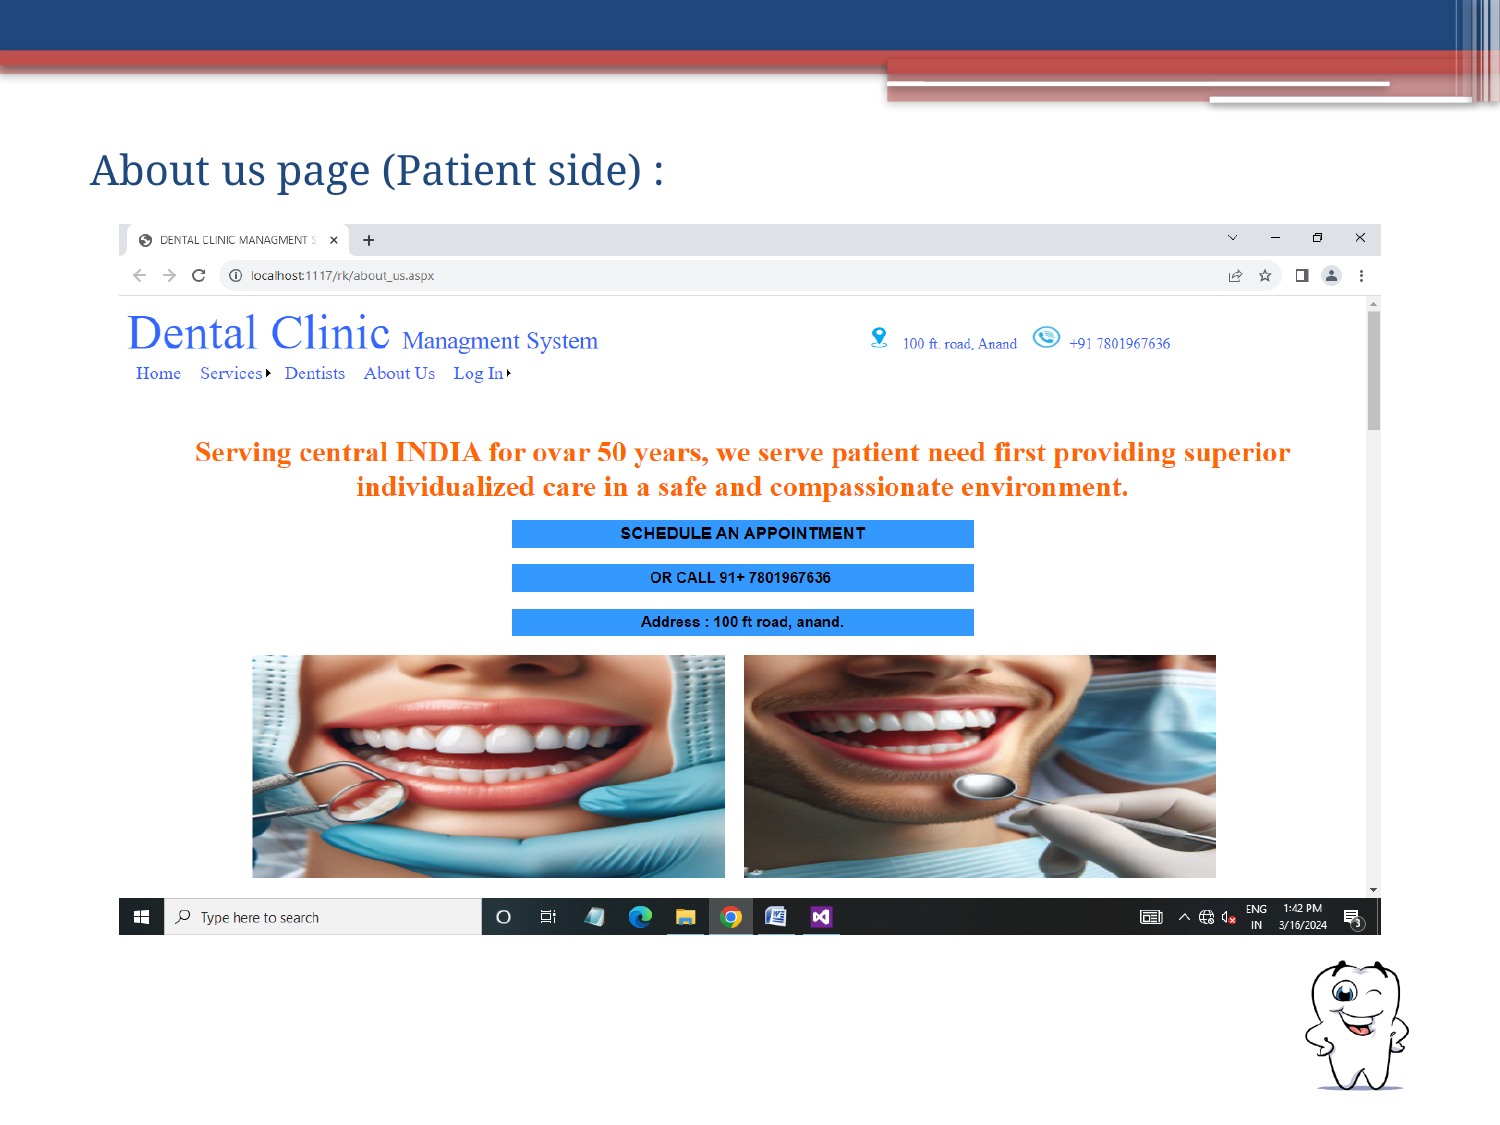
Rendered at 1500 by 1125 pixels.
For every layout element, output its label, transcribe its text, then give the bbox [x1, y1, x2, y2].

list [118, 224, 1382, 935]
title About us page (Patient side) : [75, 125, 1425, 213]
picture [1262, 934, 1454, 1125]
